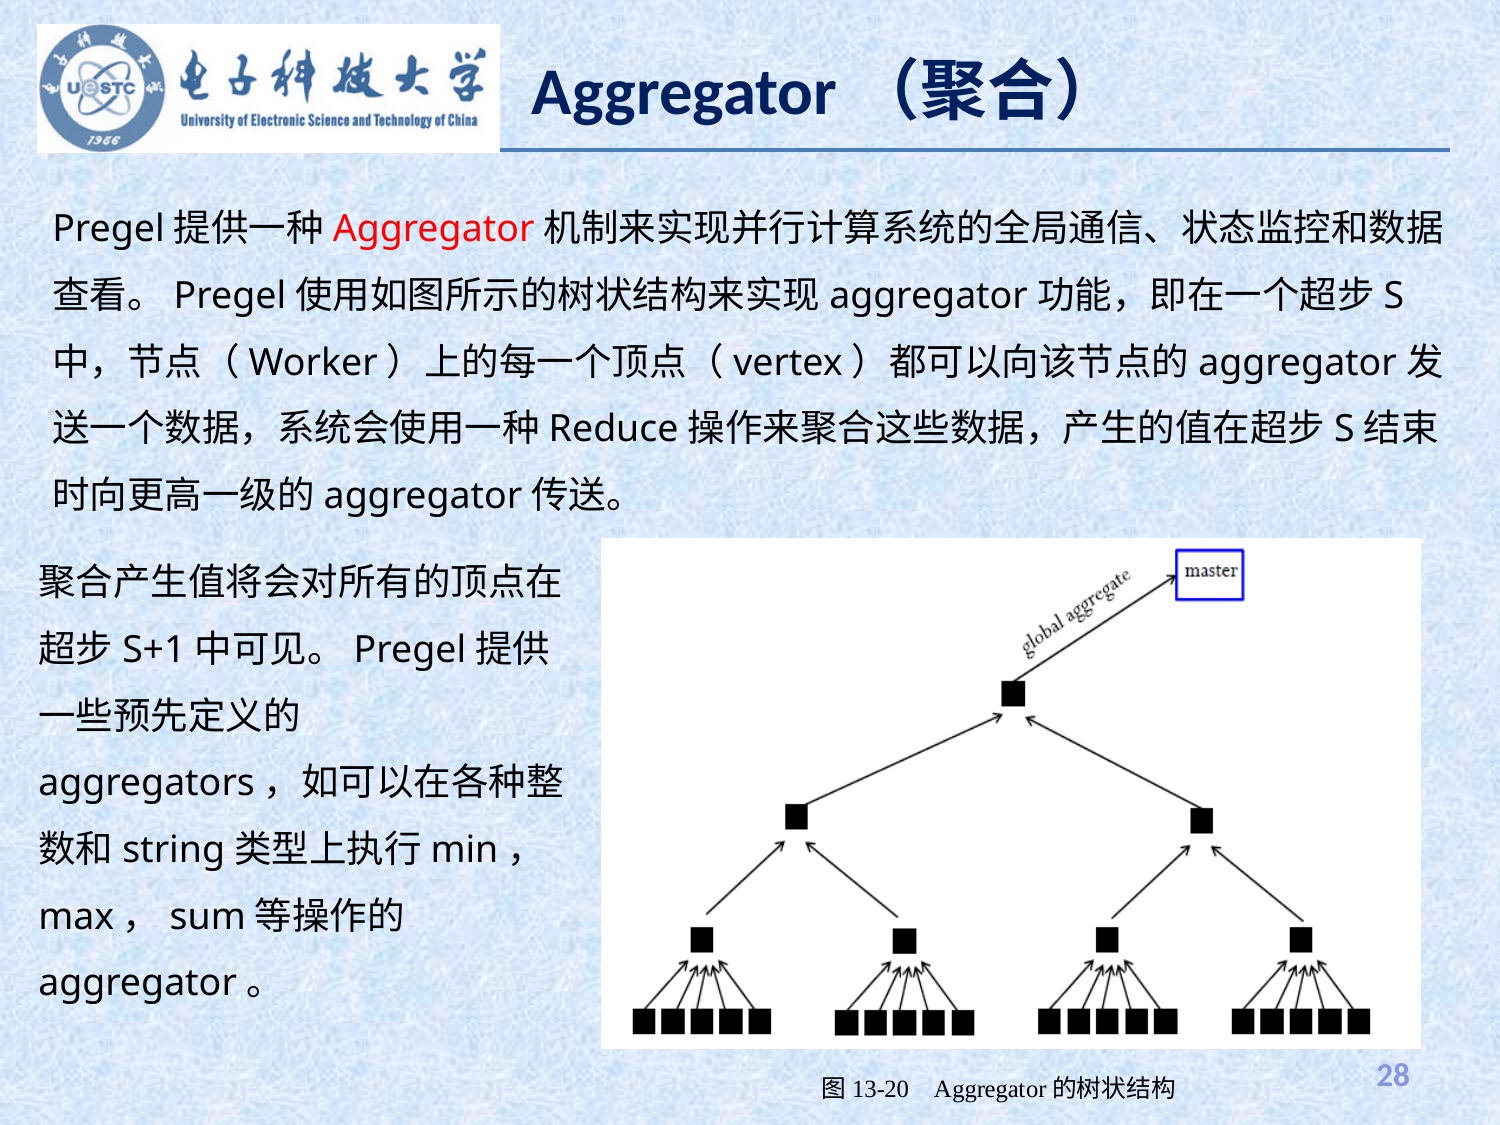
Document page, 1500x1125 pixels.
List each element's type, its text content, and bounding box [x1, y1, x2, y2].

text_box Aggregator（聚合） [517, 40, 1430, 136]
picture [0, 0, 1500, 1125]
text_box 聚合产生值将会对所有的顶点在超步S+1中可见。Pregel提供一些预先定义的aggregators，如可以在各种整数和string类型上执行min，max，sum等操作的aggregator。 [23, 529, 566, 1011]
text_box Pregel提供一种Aggregator机制来实现并行计算系统的全局通信、状态监控和数据查看。Pregel使用如图所示的树状结构来实现aggregator功能，即在一个超步S中，节点（Worker）上的每一个顶点（vertex）都可以向该节点的aggregator发送一个数据，系统会使用一种Reduce操作来聚合这些数据，产生的值在超步S结束时向更高一级的aggregator传送。 [37, 175, 1463, 524]
